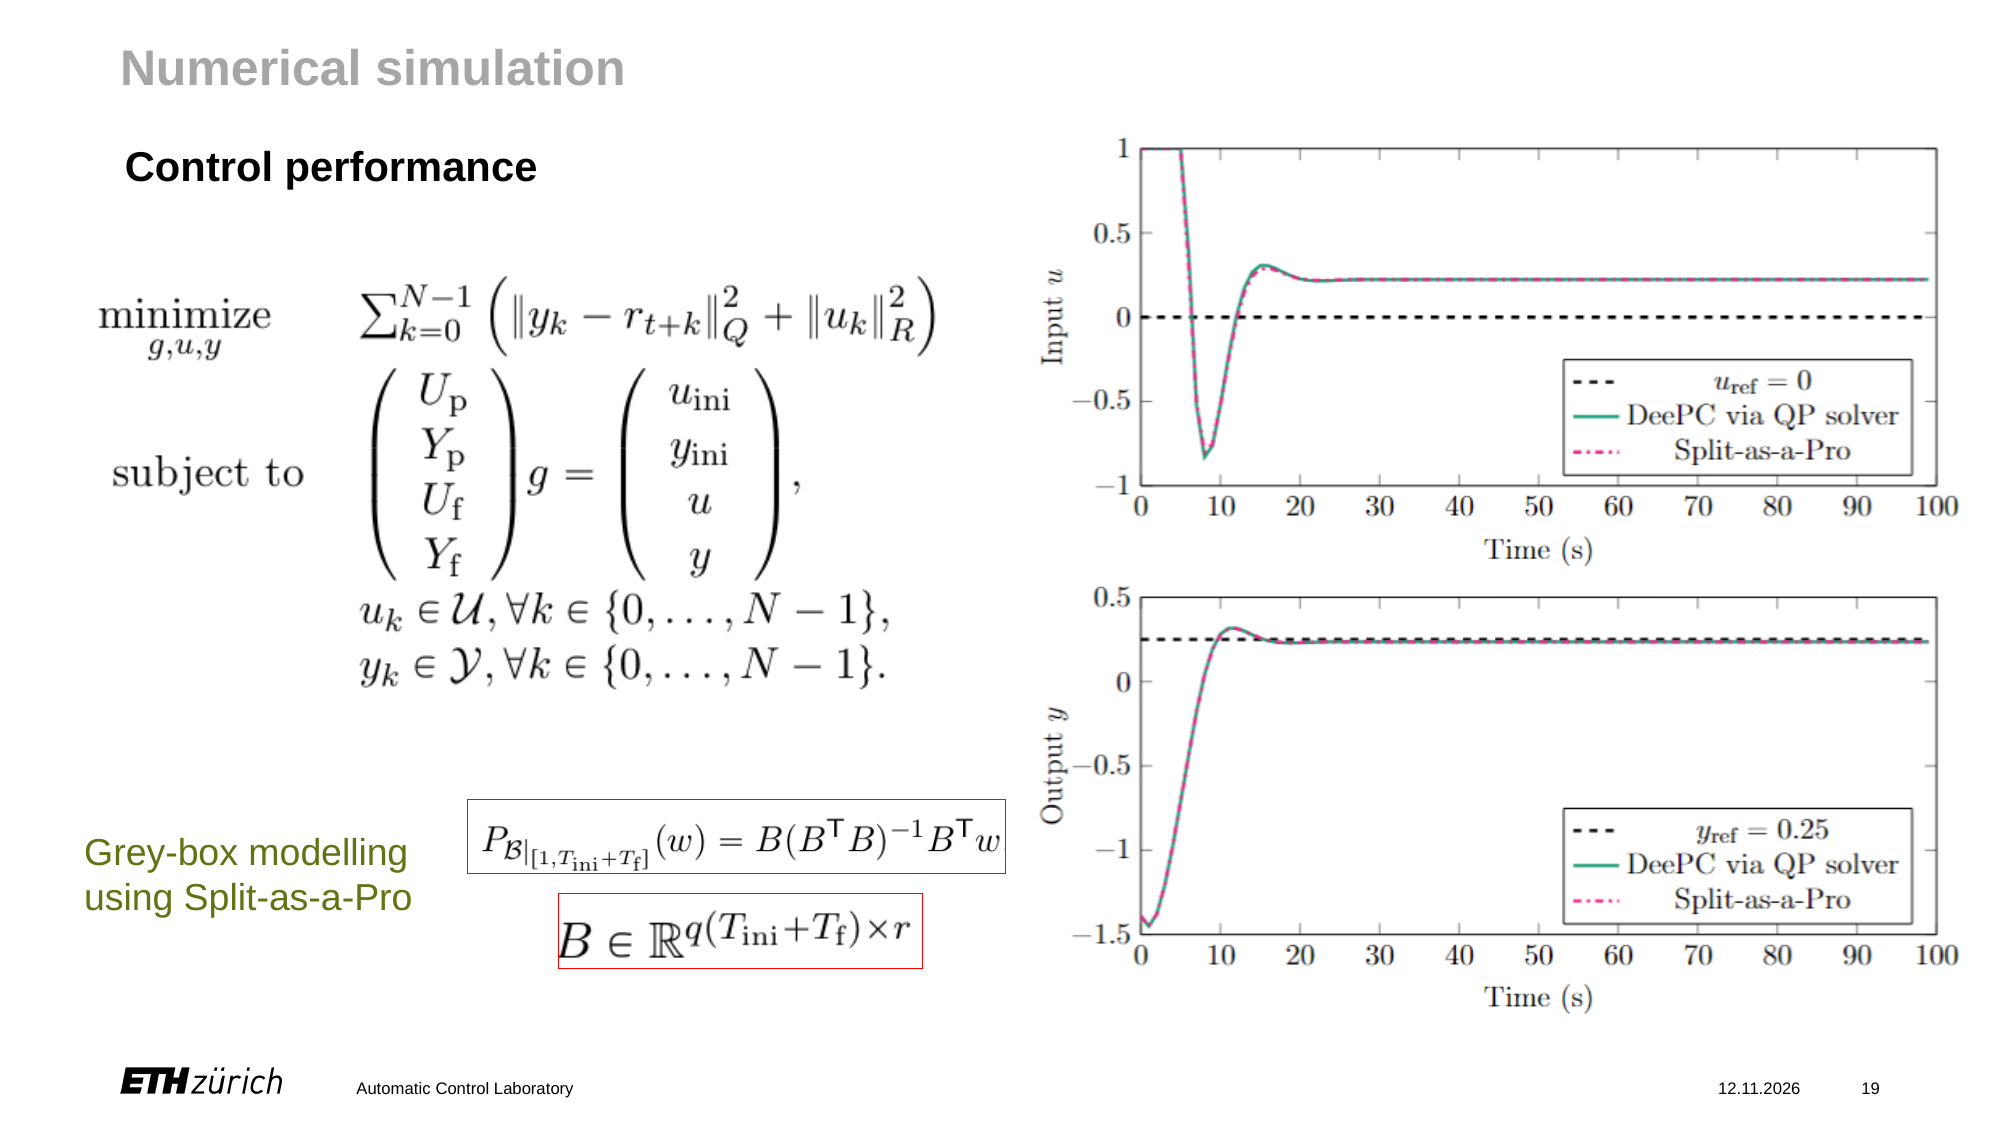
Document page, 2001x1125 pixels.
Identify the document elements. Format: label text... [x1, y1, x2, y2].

text_box Control performance [110, 131, 1025, 287]
picture [120, 1067, 282, 1094]
picture [1025, 110, 1976, 1015]
title Numerical simulation [120, 42, 1880, 131]
text_box Grey-box modelling using Split-as-a-Pro [69, 820, 448, 926]
picture [558, 893, 923, 969]
picture [78, 262, 955, 696]
slide_number 19 [1827, 1069, 1880, 1106]
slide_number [1718, 1069, 1819, 1106]
footer Automatic Control Laboratory [356, 1069, 1243, 1106]
picture [467, 799, 1006, 874]
